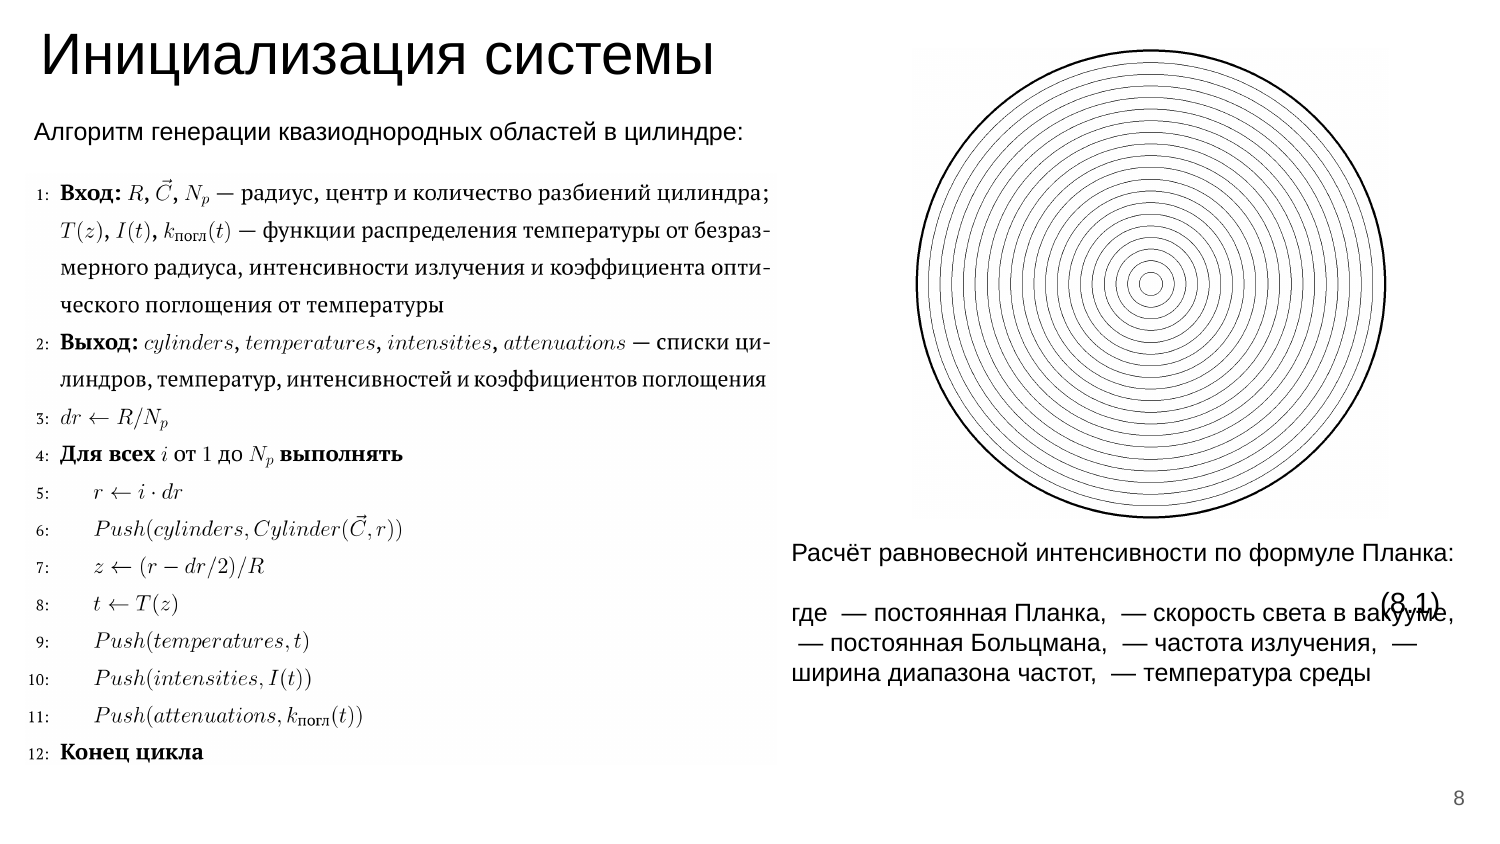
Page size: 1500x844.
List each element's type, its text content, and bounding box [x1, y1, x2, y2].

title Инициализация системы [25, 1, 1424, 96]
picture [912, 47, 1389, 520]
picture [25, 173, 777, 766]
text_box (8.1) [1365, 576, 1456, 627]
slide_number 8 [1389, 764, 1480, 830]
list Алгоритм генерации квазиоднородных областей в цилиндре: [0, 95, 1398, 657]
